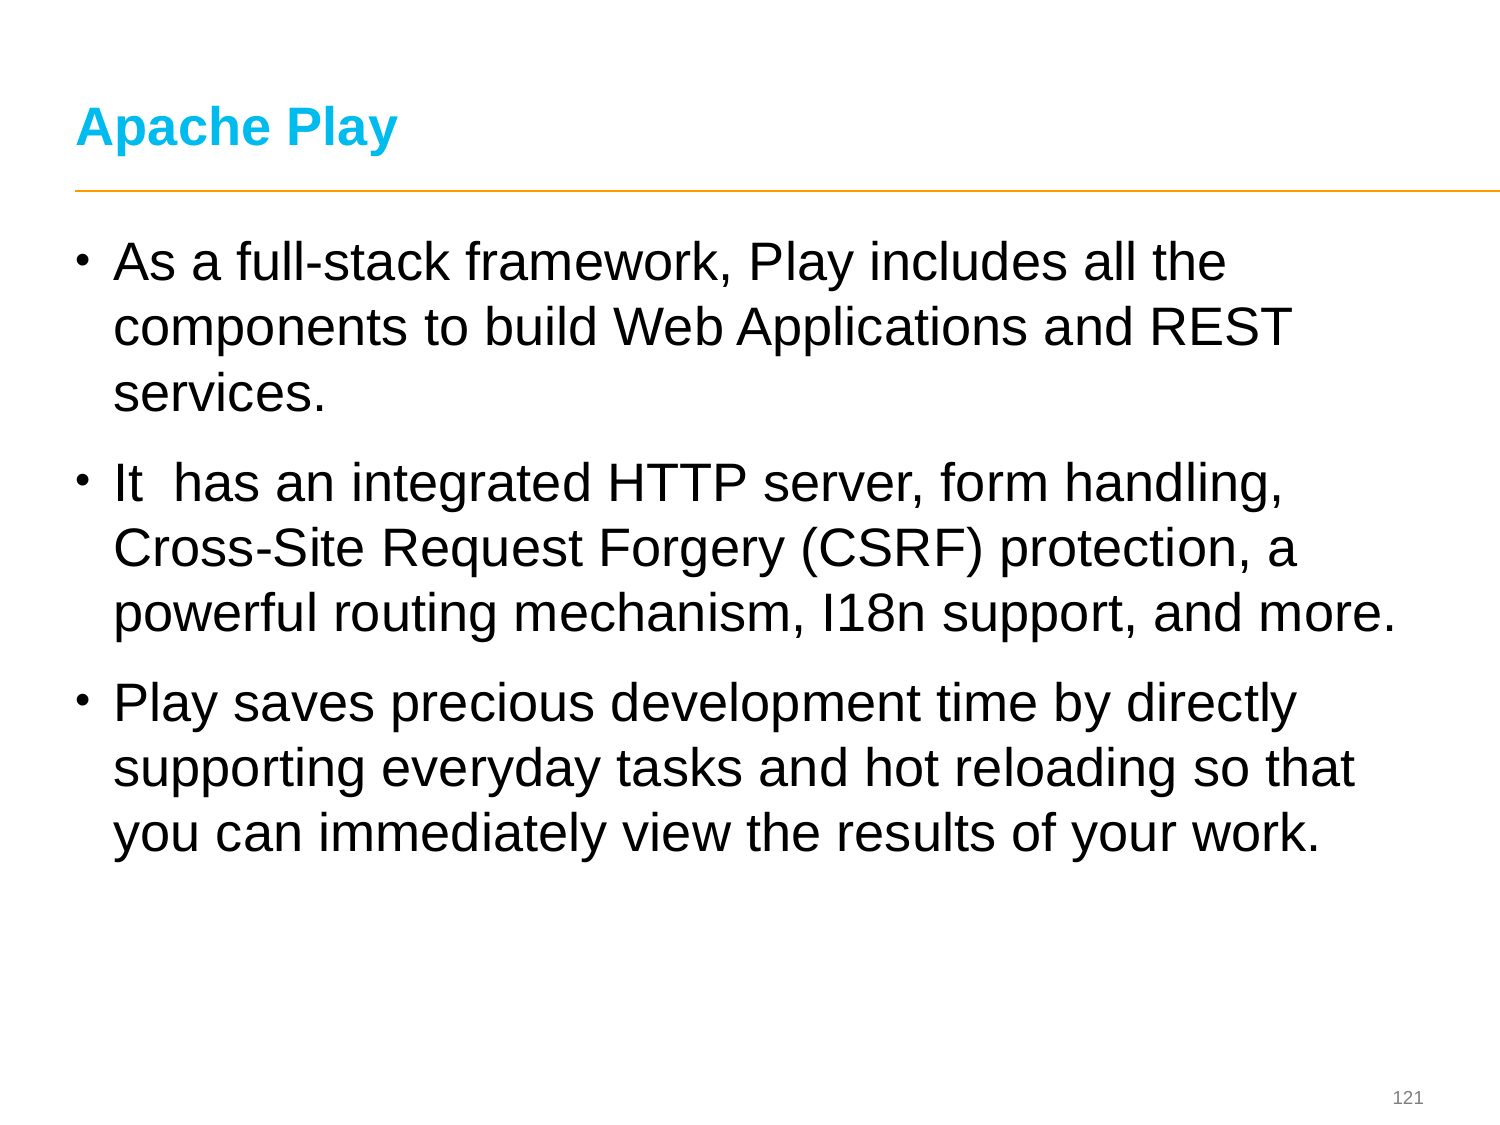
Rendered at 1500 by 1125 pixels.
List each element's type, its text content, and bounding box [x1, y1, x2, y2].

title Apache Play [75, 27, 1422, 157]
list As a full-stack framework, Play includes all the components to build Web Applications and REST services. It has an integrated HTTP server, form handling, Cross-Site Request Forgery (CSRF) protection, a powerful routing mechanism, I18n support, and more. Play saves precious development time by directly supporting everyday tasks and hot reloading so that you can immediately view the results of your work. [75, 226, 1425, 1018]
